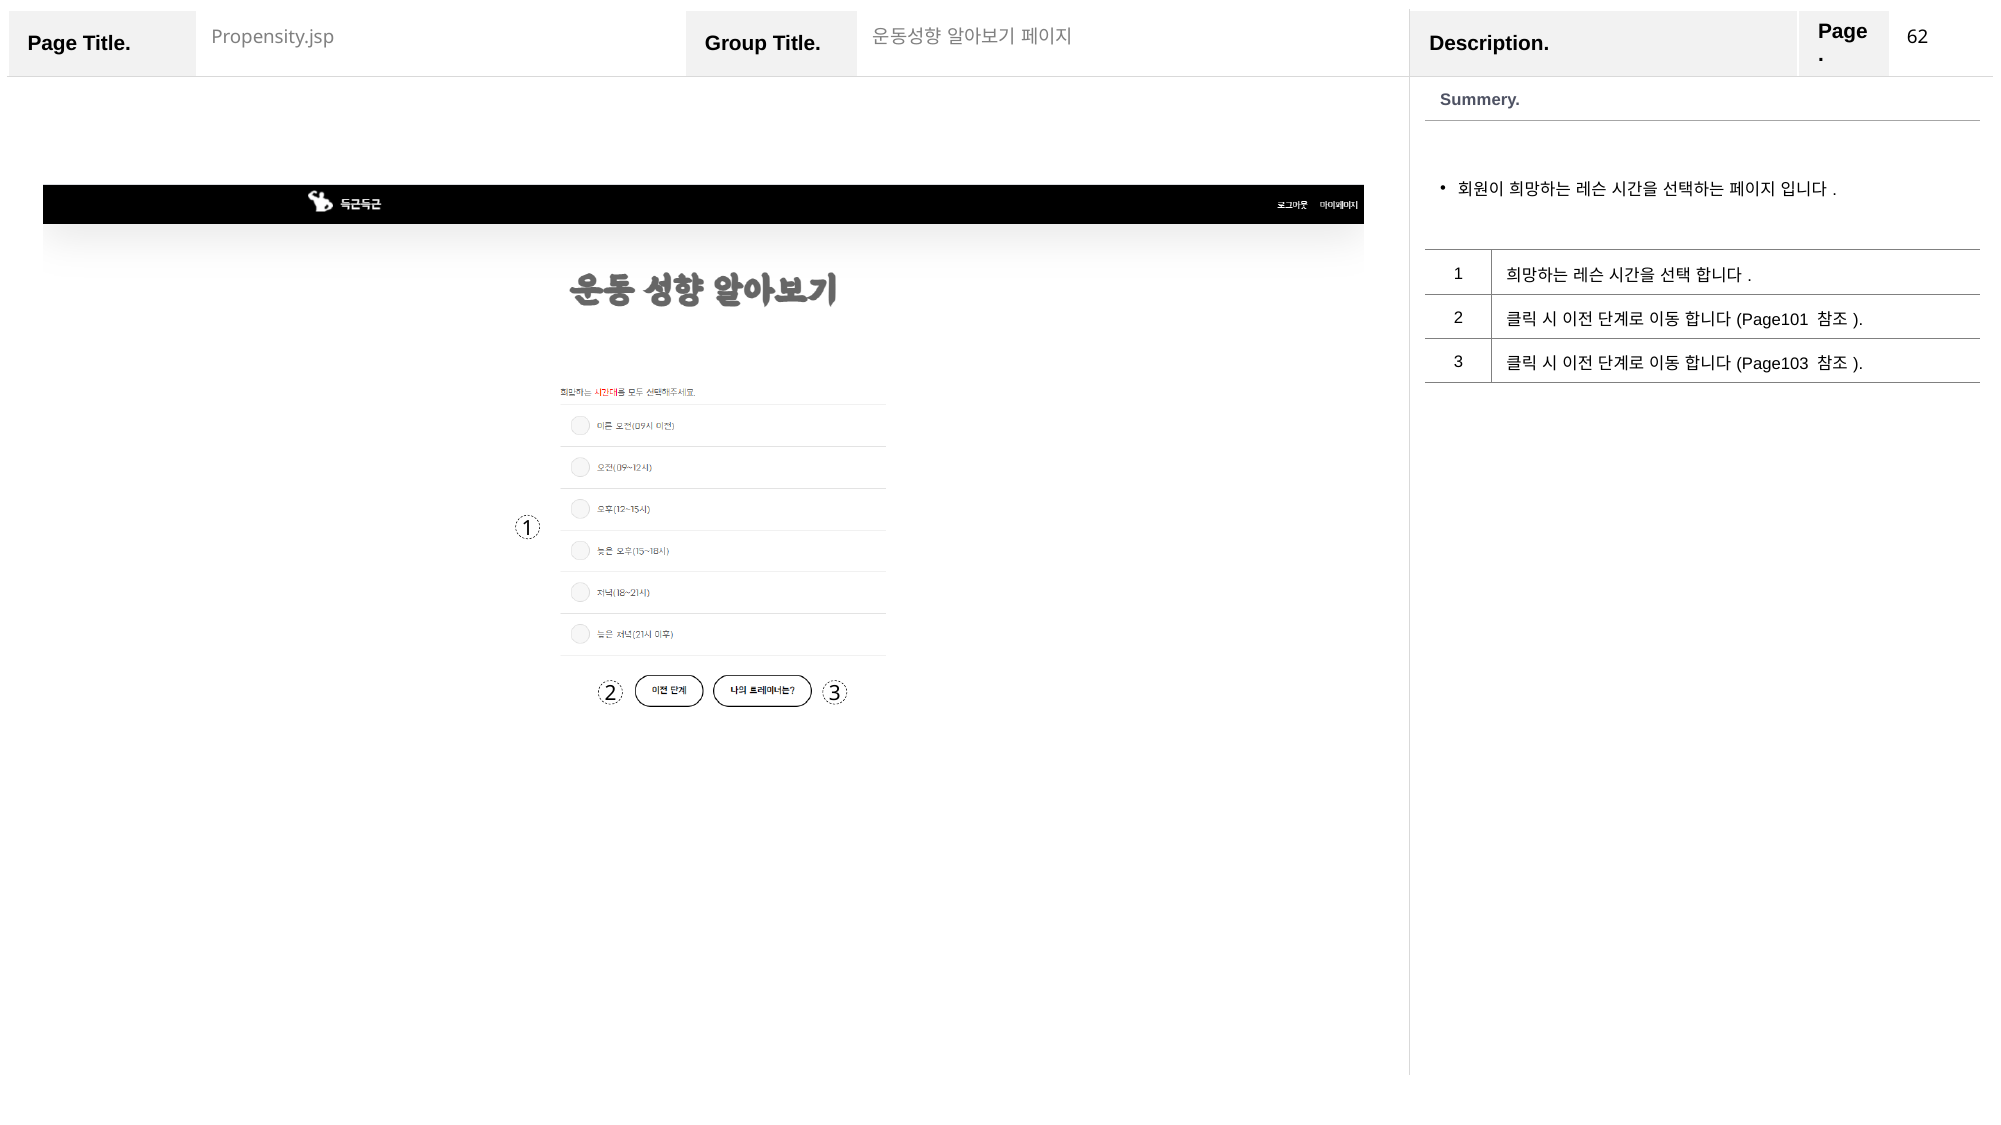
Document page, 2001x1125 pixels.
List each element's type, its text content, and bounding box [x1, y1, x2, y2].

text_box 62 [1892, 17, 2000, 58]
picture [42, 184, 1365, 859]
list Propensity.jsp [196, 18, 684, 55]
table_cell 희망하는 레슨 시간을 선택 합니다. [1492, 250, 1980, 294]
table_cell 2 [1425, 295, 1491, 338]
list 운동성향 알아보기 페이지 [858, 18, 1405, 55]
table_cell 3 [1425, 339, 1491, 382]
table_cell 1 [1425, 250, 1491, 294]
table_cell 클릭 시 이전 단계로 이동 합니다(Page101 참조). [1492, 295, 1980, 338]
table_cell 회원이 희망하는 레슨 시간을 선택하는 페이지 입니다. [1425, 121, 1980, 249]
table_header Summery. [1425, 78, 1980, 120]
table_cell 클릭 시 이전 단계로 이동 합니다(Page103 참조). [1492, 339, 1980, 382]
